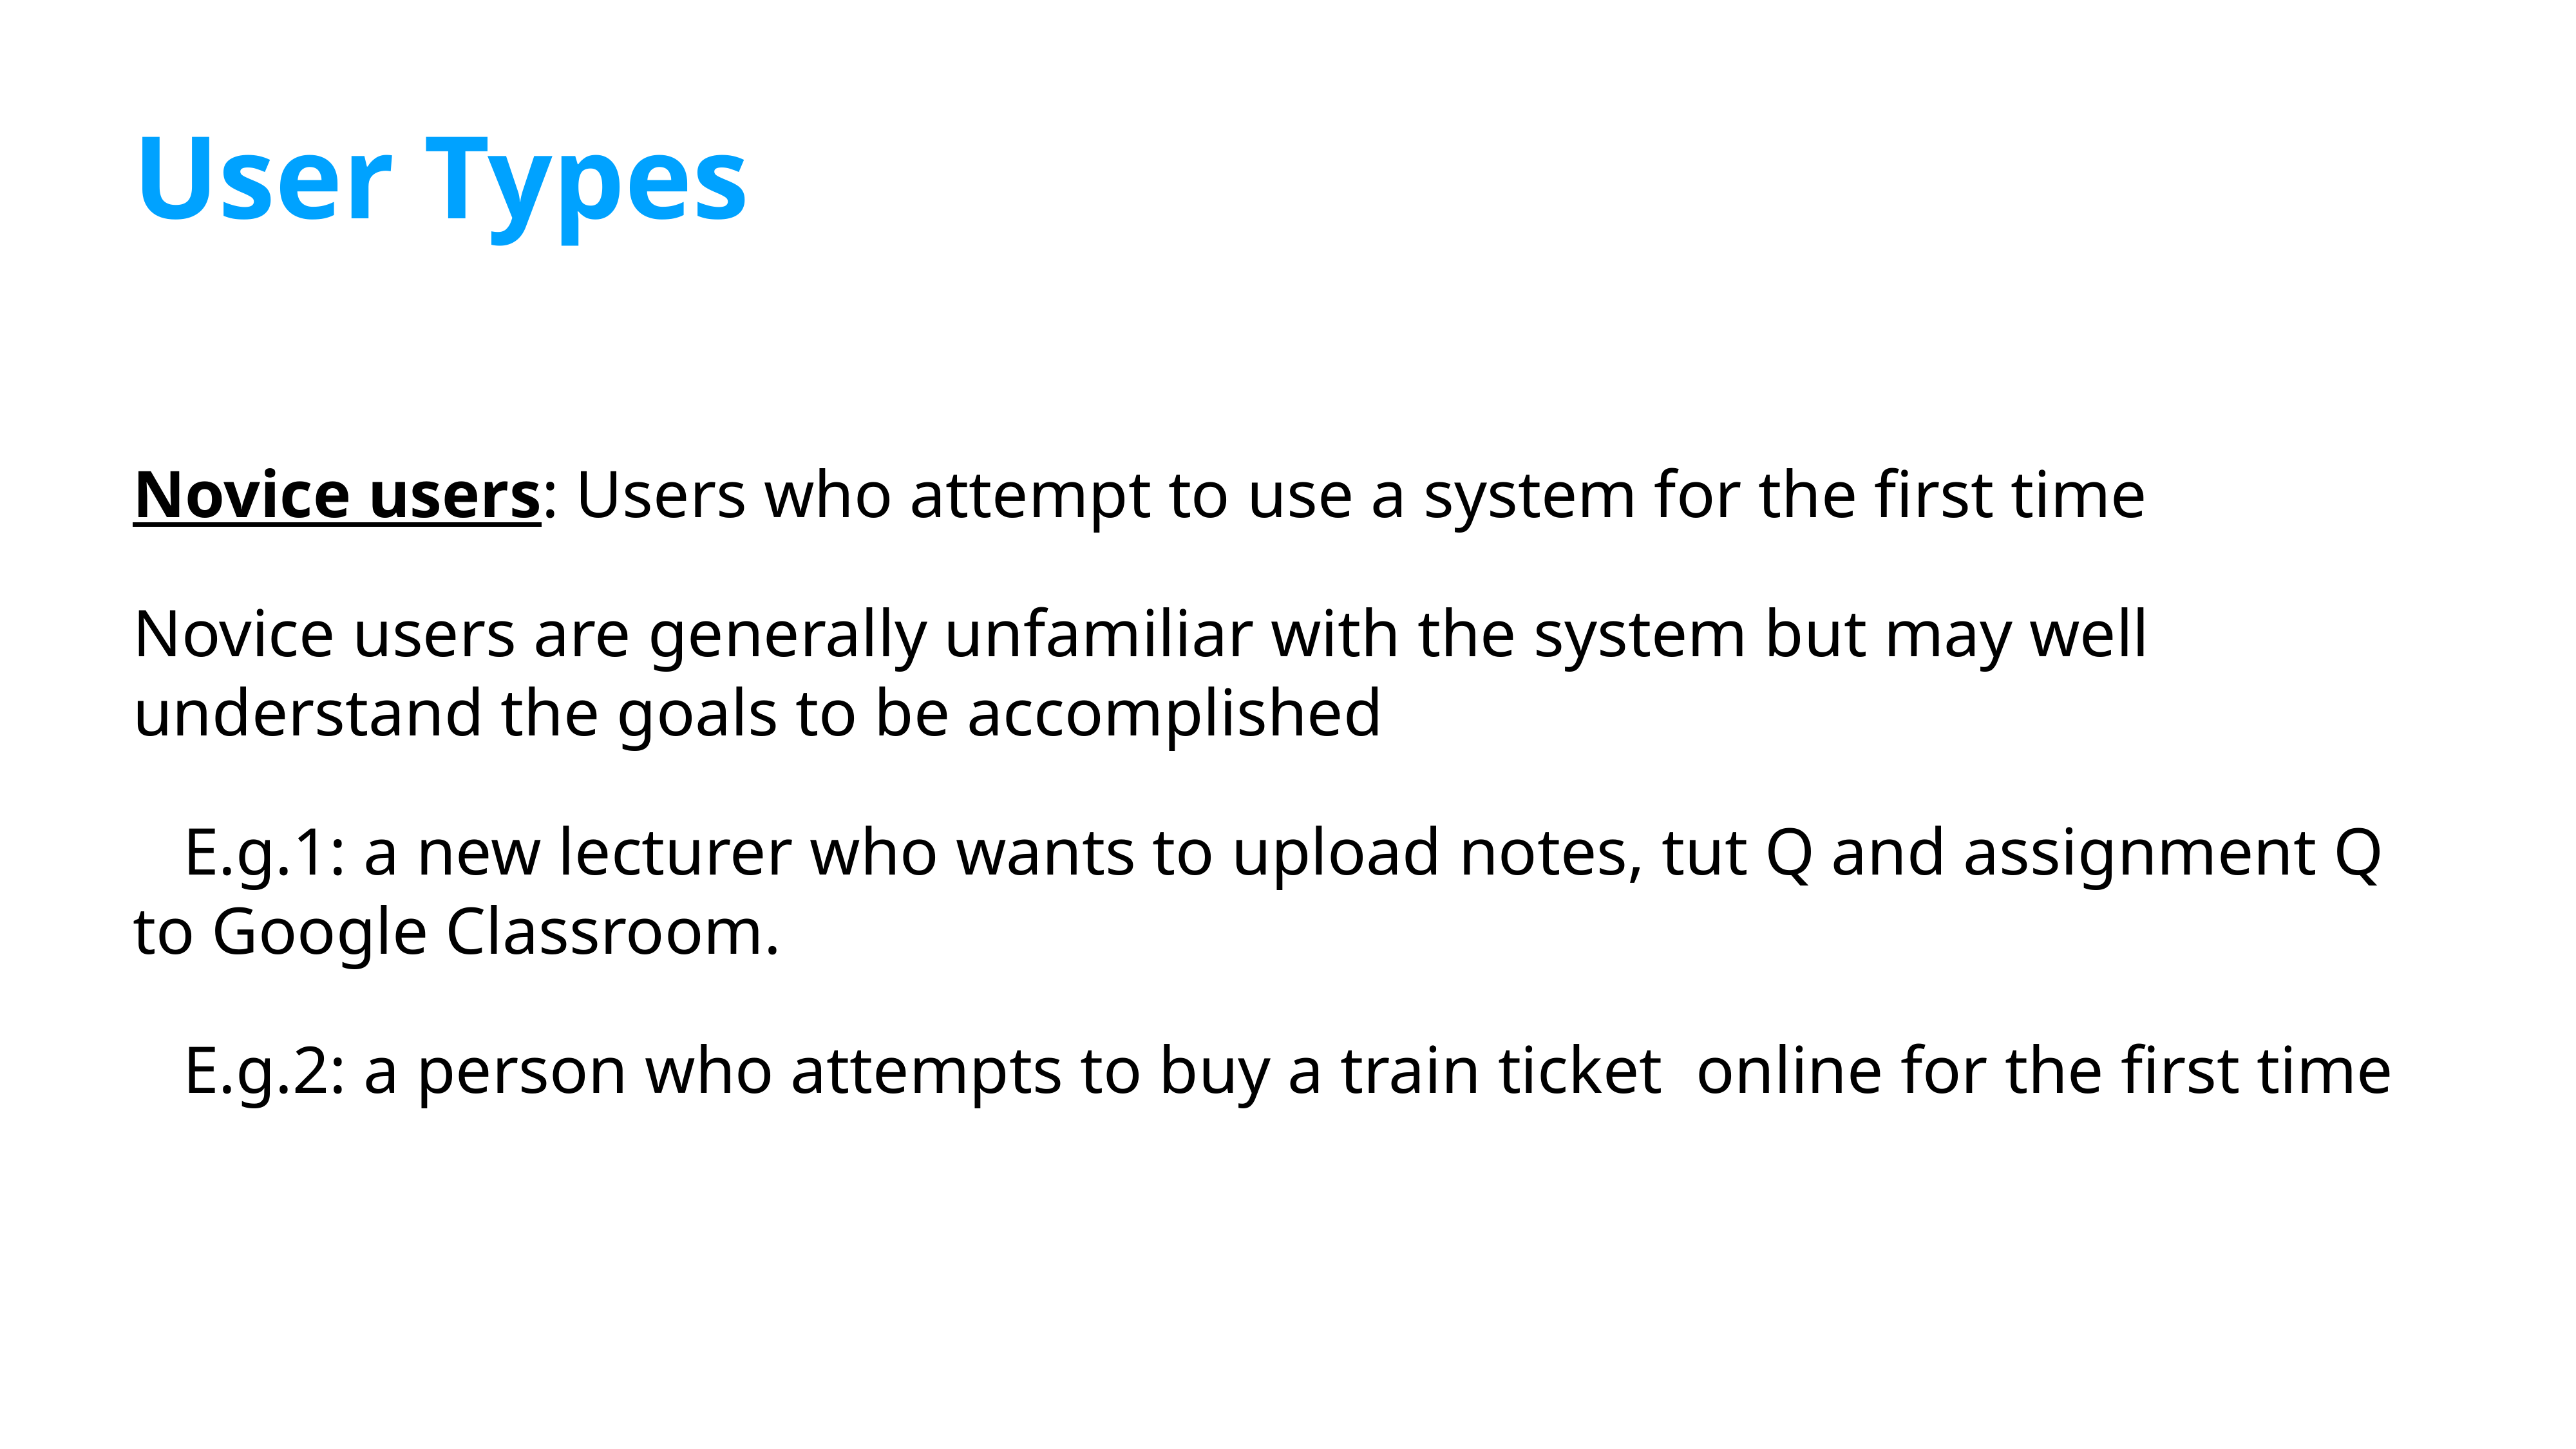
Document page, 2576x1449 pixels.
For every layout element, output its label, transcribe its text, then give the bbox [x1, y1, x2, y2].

list Novice users: Users who attempt to use a system for the first time Novice users are generally unfamiliar with the system but may well understand the goals to be accomplished E.g.1: a new lecturer who wants to upload notes, tut Q and assignment Q to Google Classroom. E.g.2: a person who attempts to buy a train ticket online for the first time [127, 448, 2449, 1321]
title User Types [127, 114, 2449, 266]
